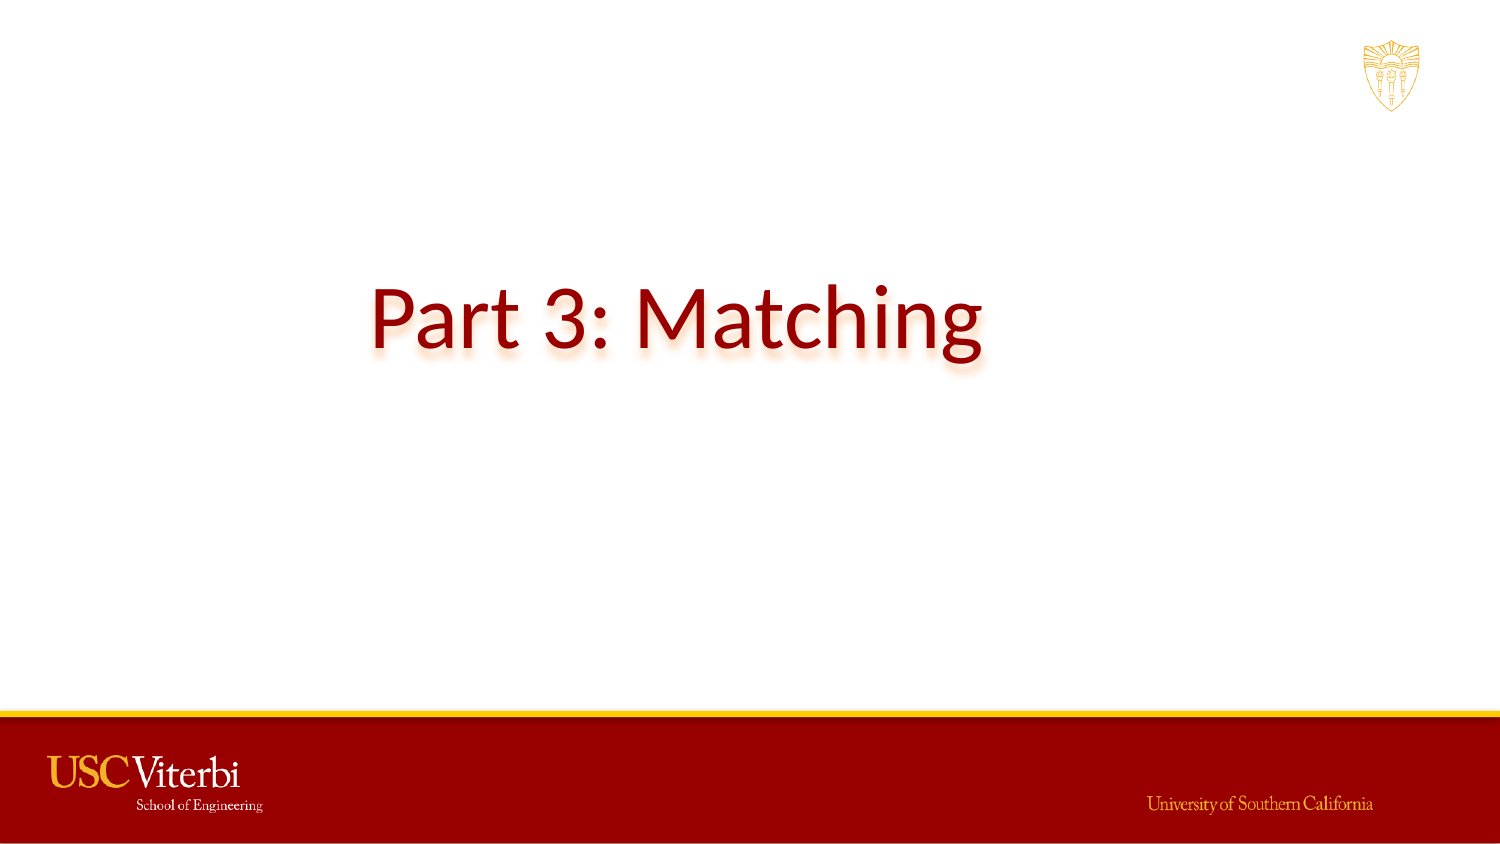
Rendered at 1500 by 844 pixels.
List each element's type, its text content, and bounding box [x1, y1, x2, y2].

picture [1345, 29, 1438, 122]
picture [1147, 795, 1373, 815]
picture [47, 755, 263, 813]
title Part 3: Matching [354, 183, 1405, 454]
